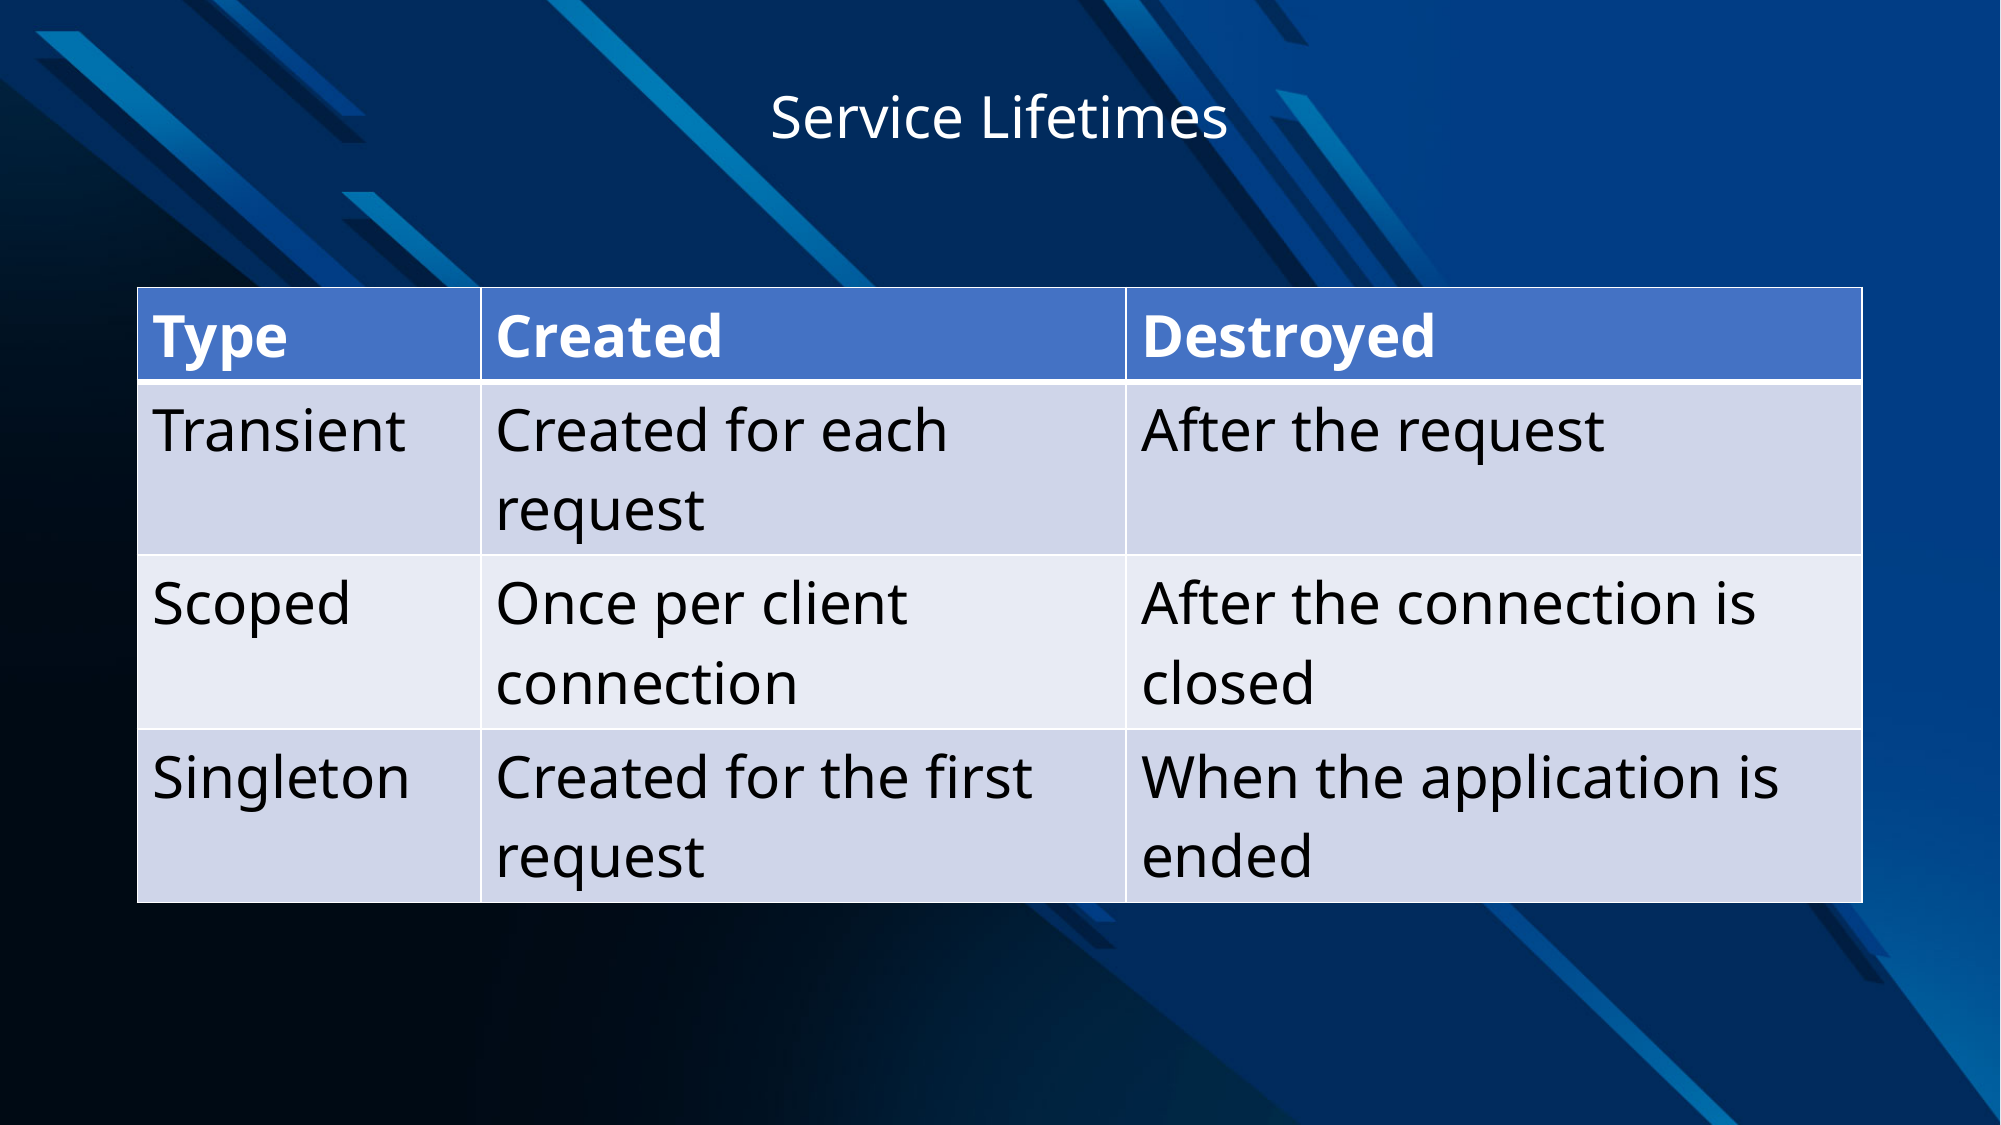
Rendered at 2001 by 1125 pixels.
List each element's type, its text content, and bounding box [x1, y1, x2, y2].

title Service Lifetimes [137, 59, 1863, 180]
table_cell After the request [1127, 385, 1861, 554]
table_header Destroyed [1127, 288, 1861, 379]
table_header Created [482, 288, 1125, 379]
table_cell Transient [138, 385, 480, 554]
table_cell Once per client connection [482, 556, 1125, 728]
table_cell After the connection is closed [1127, 556, 1861, 728]
picture [0, 0, 2001, 1125]
table_cell Created for each request [482, 385, 1125, 554]
table_cell Created for the first request [482, 730, 1125, 902]
table_cell Singleton [138, 730, 480, 902]
table_header Type [138, 288, 480, 379]
table_cell When the application is ended [1127, 730, 1861, 902]
table_cell Scoped [138, 556, 480, 728]
